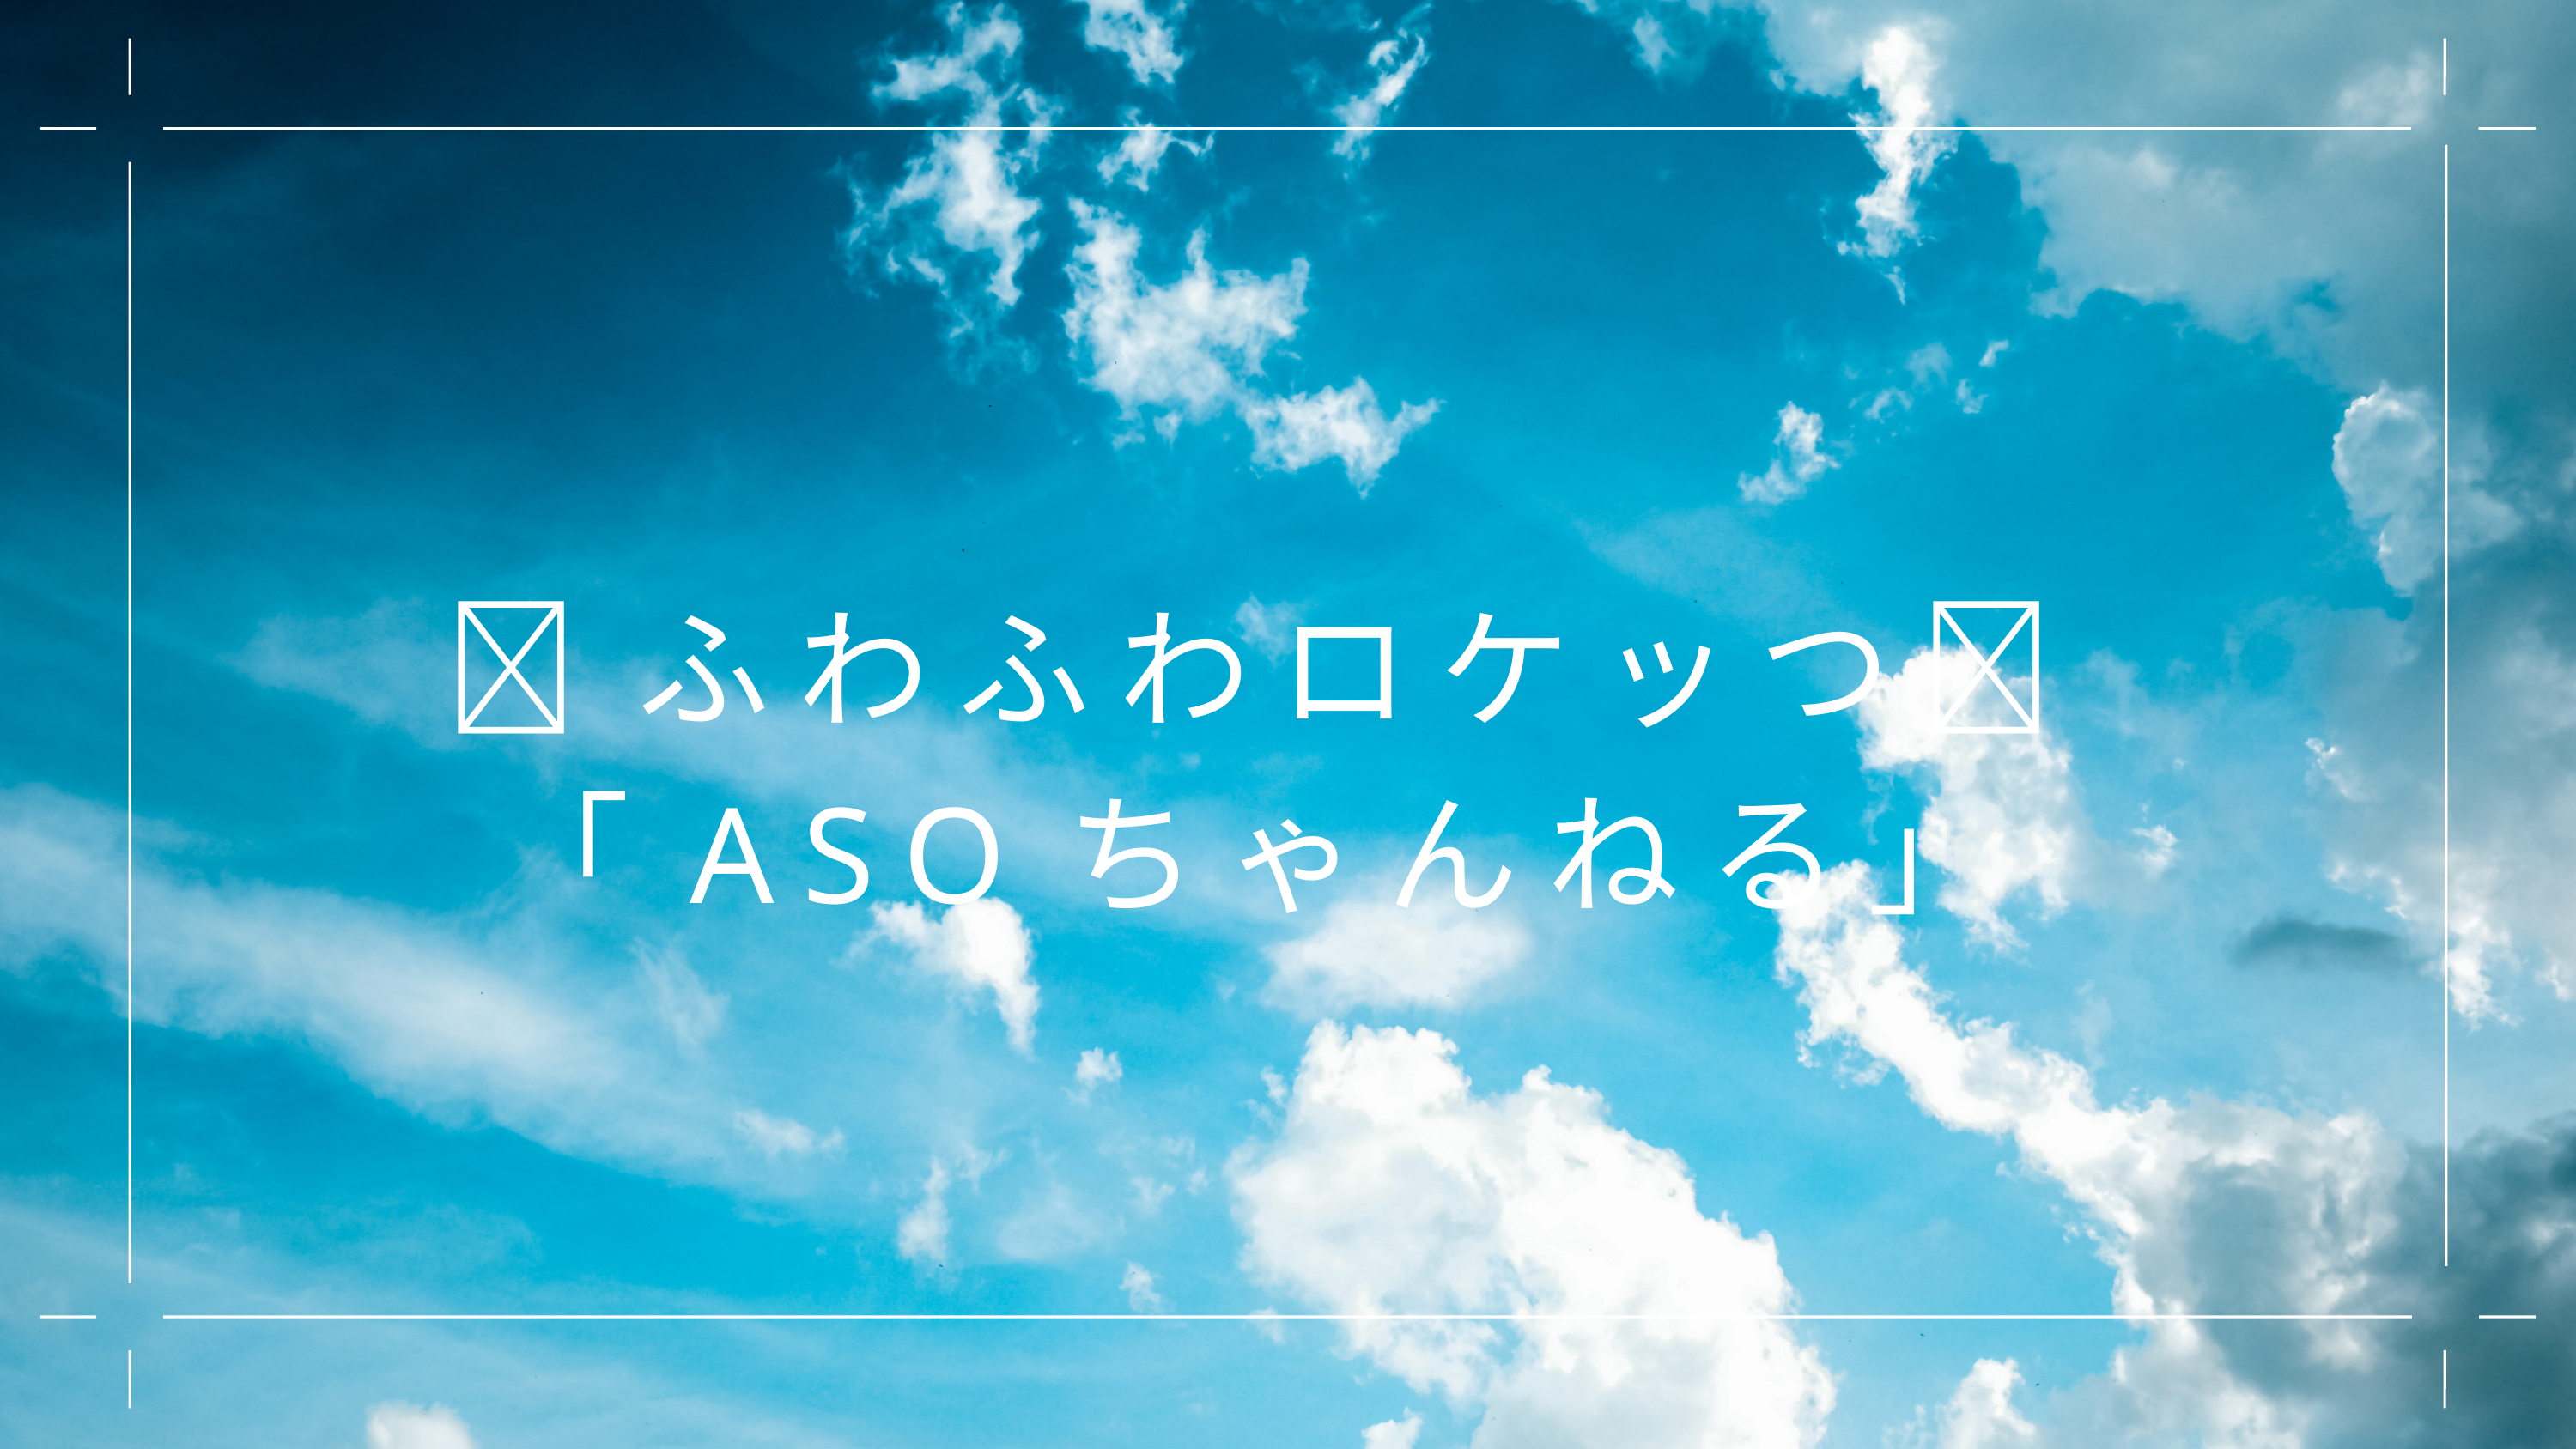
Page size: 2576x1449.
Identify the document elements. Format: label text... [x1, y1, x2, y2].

text_box [0, 0, 2576, 1449]
text_box 🎈ふわふわロケッつ🚀 「ASOちゃんねる」 [403, 559, 2095, 931]
